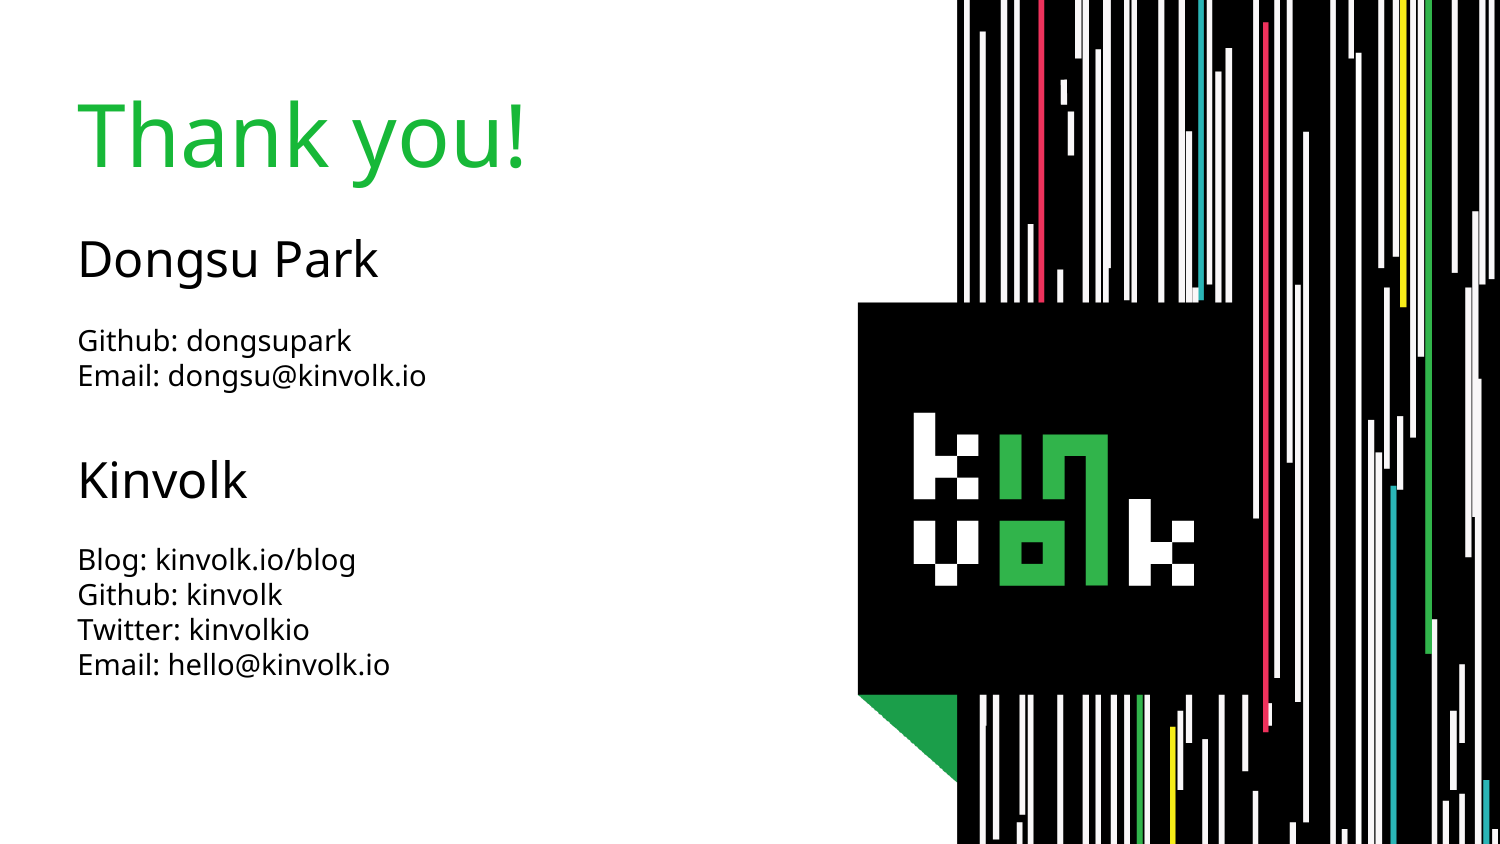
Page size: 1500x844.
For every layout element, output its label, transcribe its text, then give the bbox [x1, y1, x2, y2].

subtitle Dongsu Park Github: dongsupark Email: dongsu@kinvolk.io Kinvolk Blog: kinvolk.io/blog Github: kinvolk Twitter: kinvolkio Email: hello@kinvolk.io [62, 212, 752, 416]
picture [0, 0, 1500, 844]
title Thank you! [62, 75, 939, 200]
